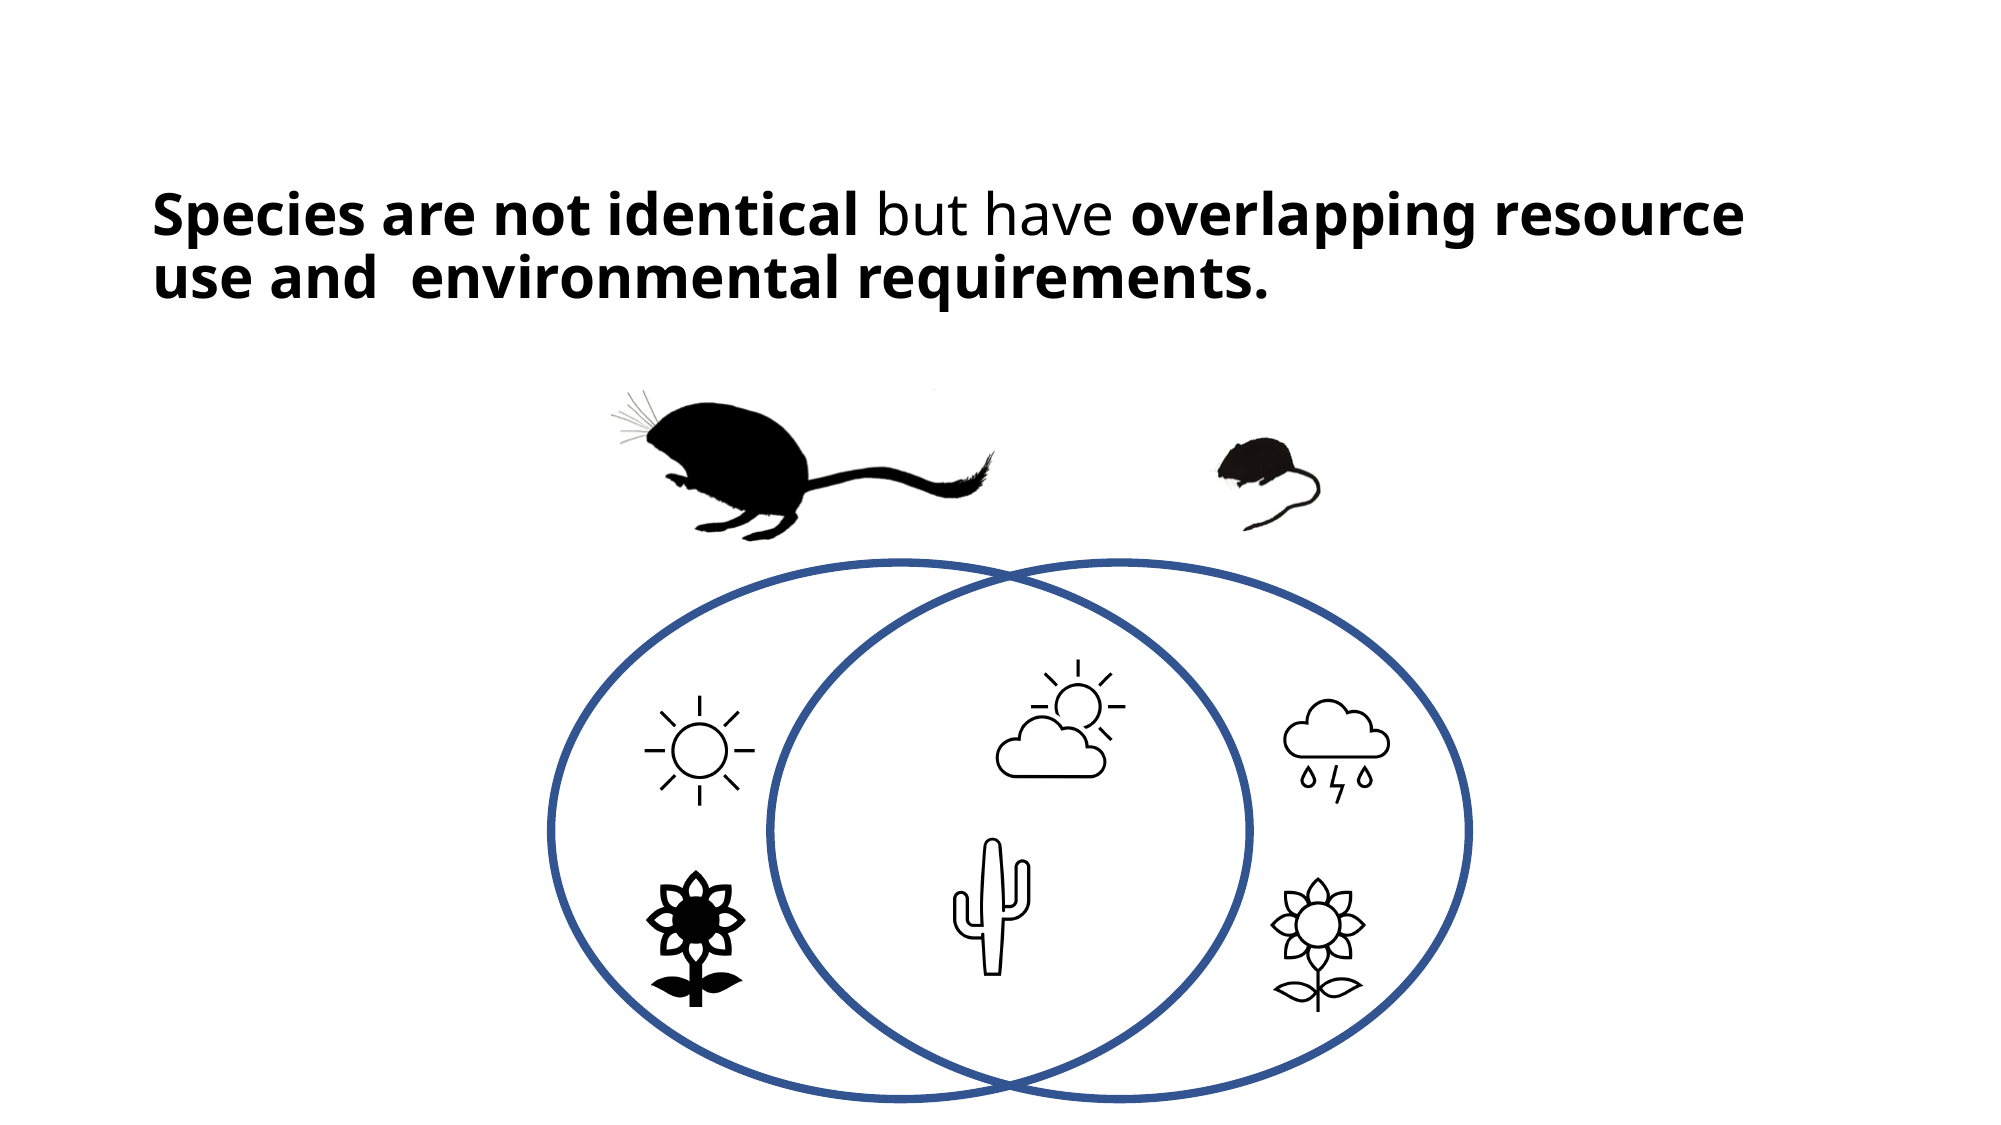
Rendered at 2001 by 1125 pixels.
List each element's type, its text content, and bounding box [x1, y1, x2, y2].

picture [591, 365, 1000, 548]
text_box [550, 561, 1009, 993]
picture [1203, 432, 1328, 535]
picture [620, 862, 771, 1013]
picture [1261, 675, 1412, 826]
picture [916, 831, 1067, 982]
picture [624, 675, 775, 826]
picture [1242, 867, 1393, 1018]
title Species are not identical but have overlapping resource use and environmental requirements. [137, 139, 1863, 357]
text_box [642, 865, 1009, 1101]
text_box [769, 561, 1470, 1101]
picture [987, 642, 1138, 793]
